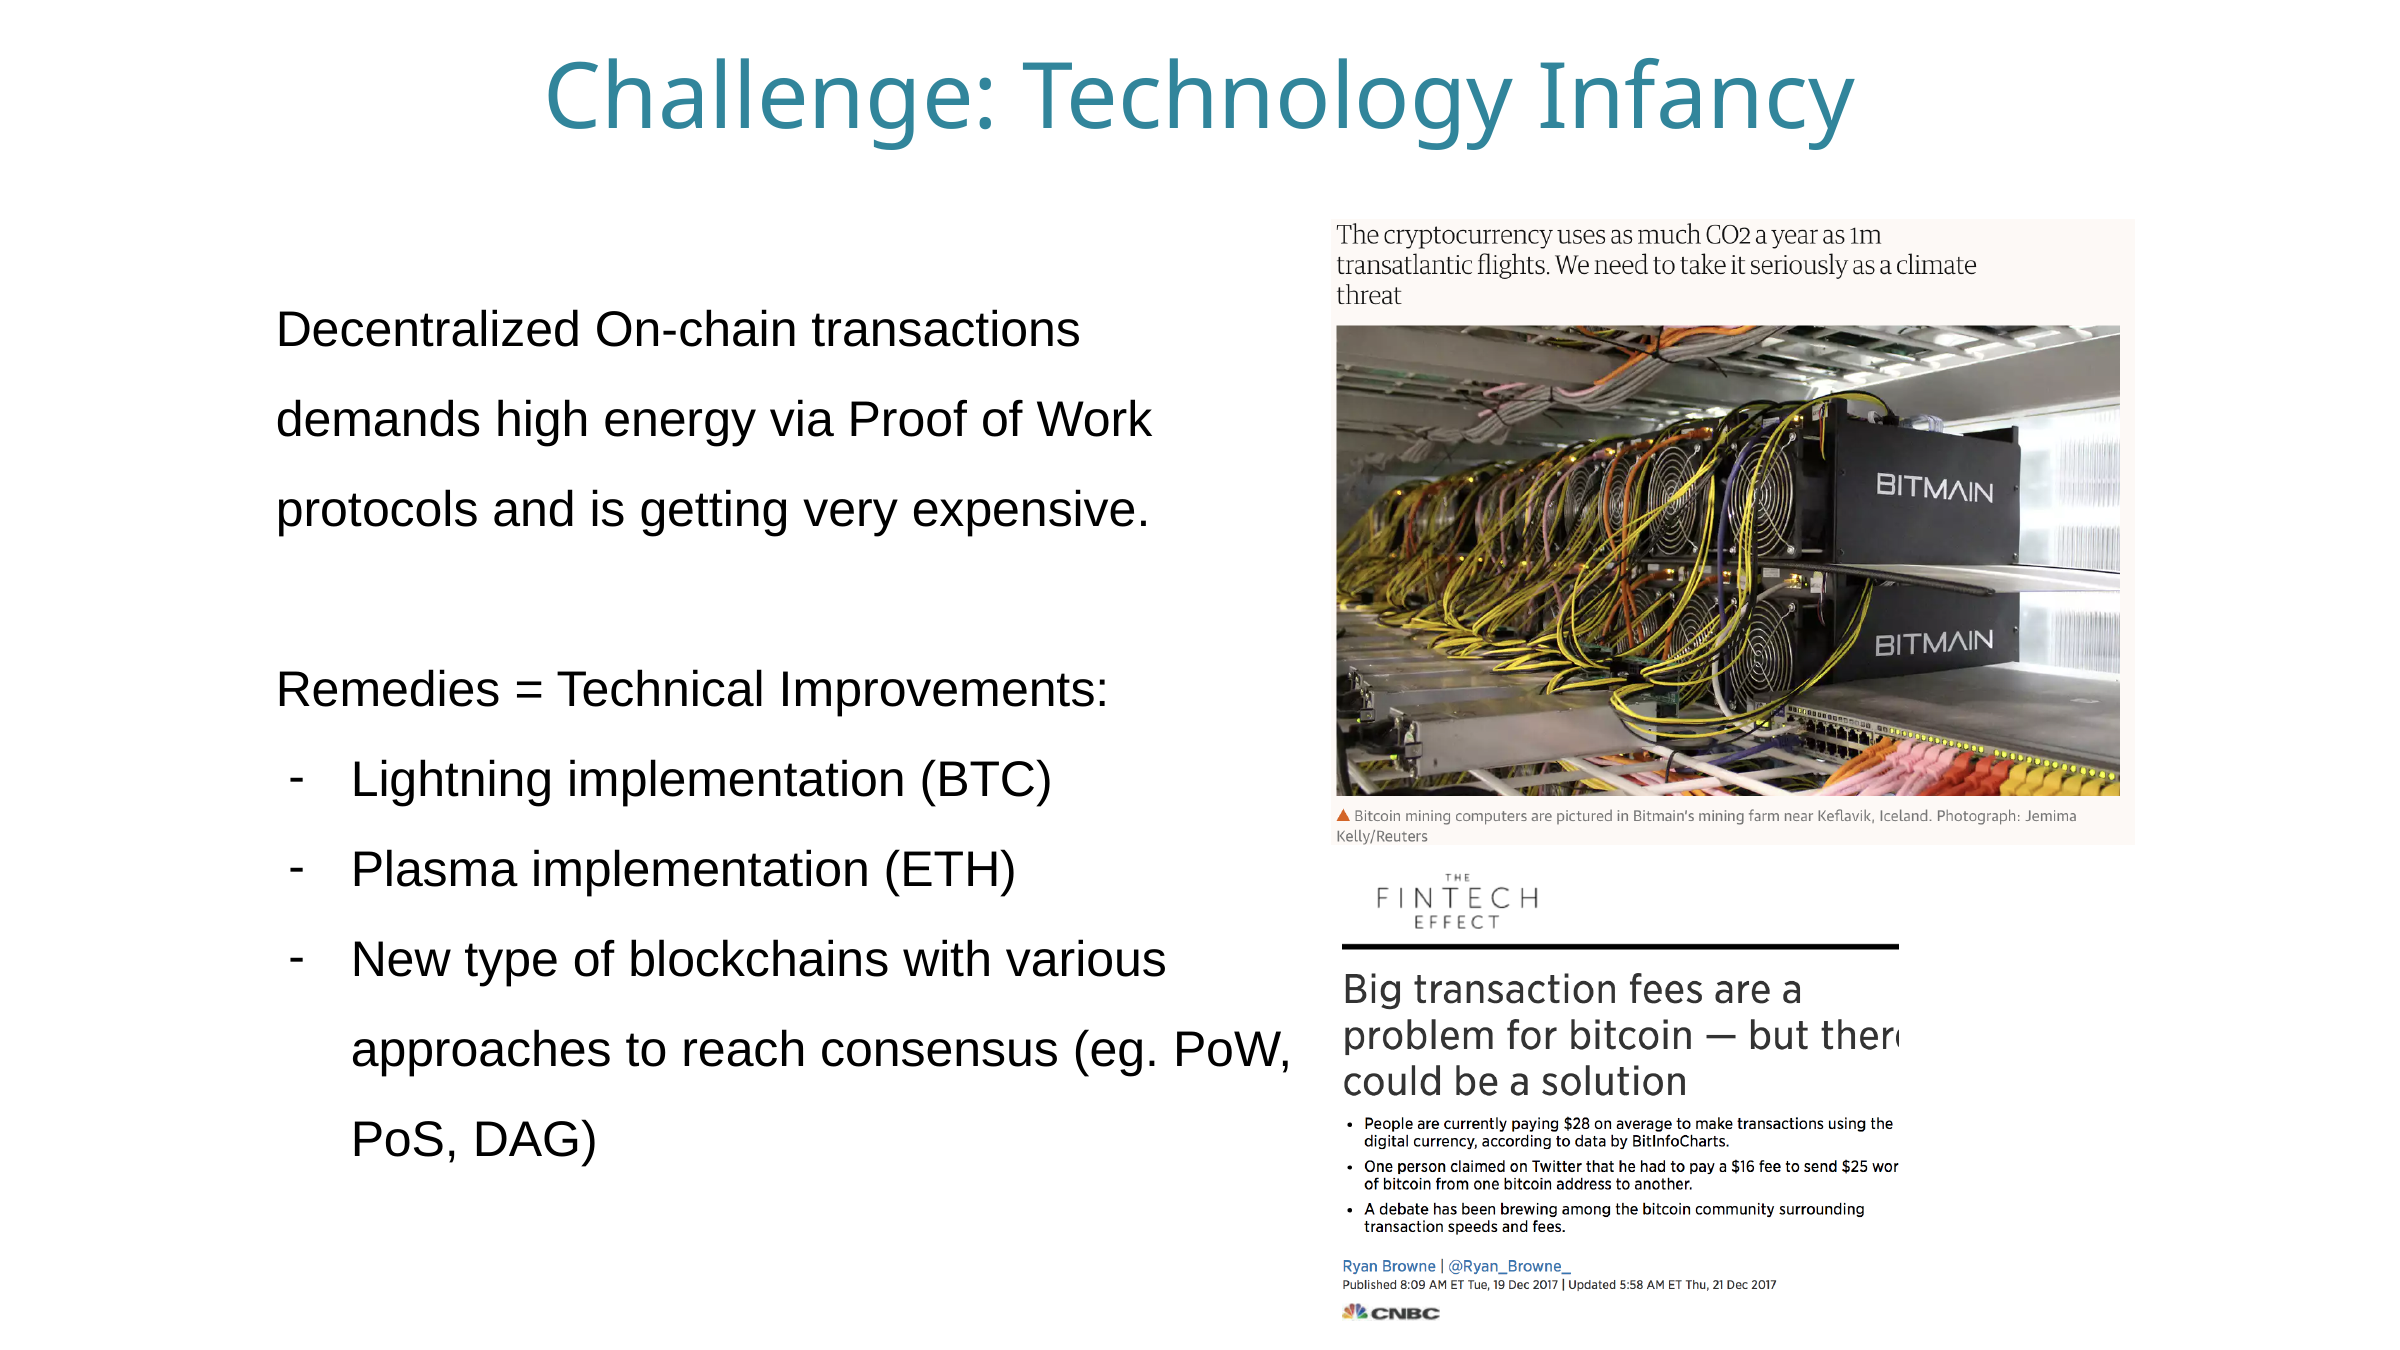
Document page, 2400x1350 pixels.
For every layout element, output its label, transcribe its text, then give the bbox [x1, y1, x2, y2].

text_box Decentralized On-chain transactions demands high energy via Proof of Work protocols and is getting very expensive. Remedies = Technical Improvements: Lightning implementation (BTC) Plasma implementation (ETH) New type of blockchains with various approaches to reach consensus (eg. PoW, PoS, DAG) [268, 258, 1307, 1350]
picture [1331, 854, 1899, 1326]
text_box Challenge: Technology Infancy [119, 29, 2280, 155]
picture [1331, 218, 2135, 845]
